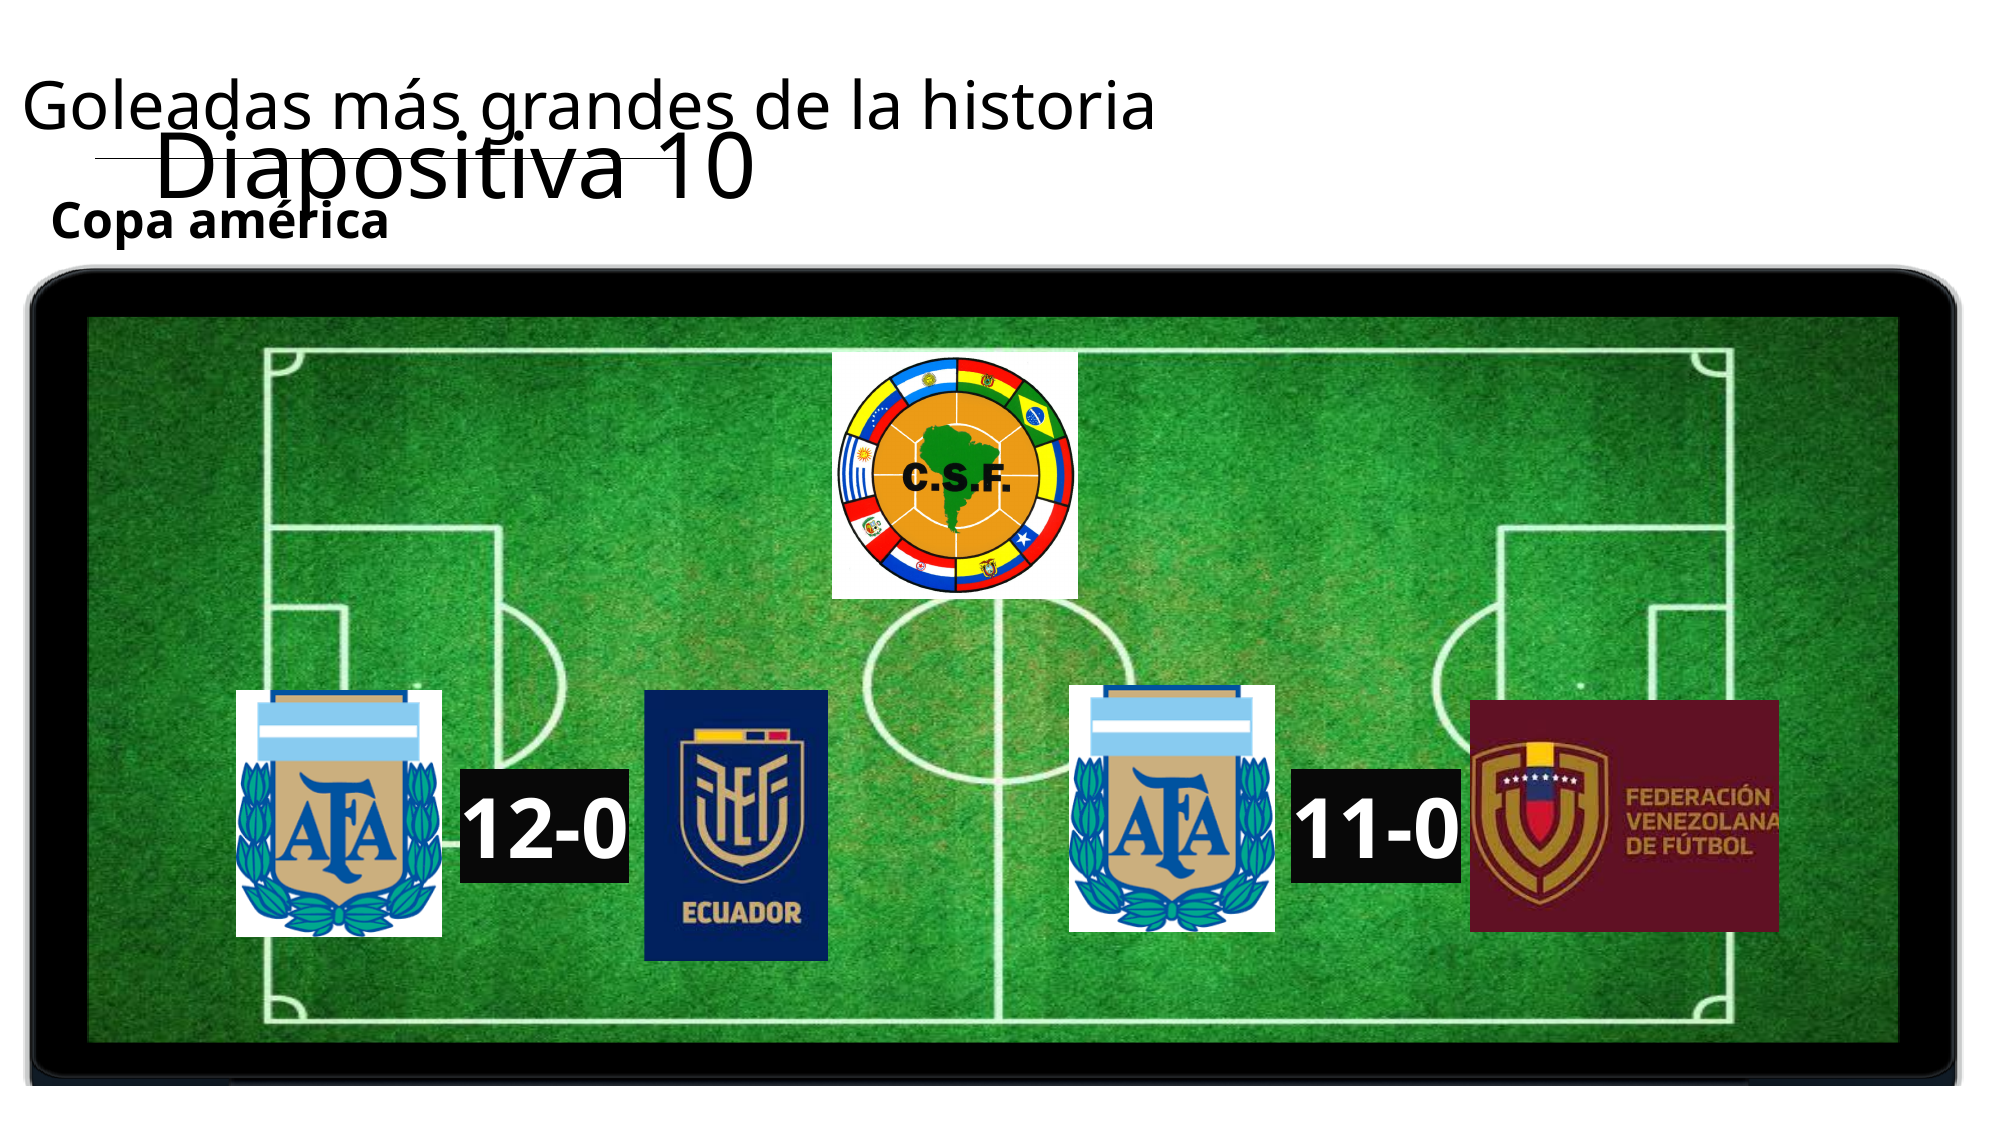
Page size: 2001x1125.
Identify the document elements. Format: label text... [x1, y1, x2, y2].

title Diapositiva 10 [137, 59, 1863, 246]
picture [12, 246, 1988, 1086]
text_box Goleadas más grandes de la historia [0, 62, 1347, 143]
text_box Copa américa [0, 188, 977, 250]
